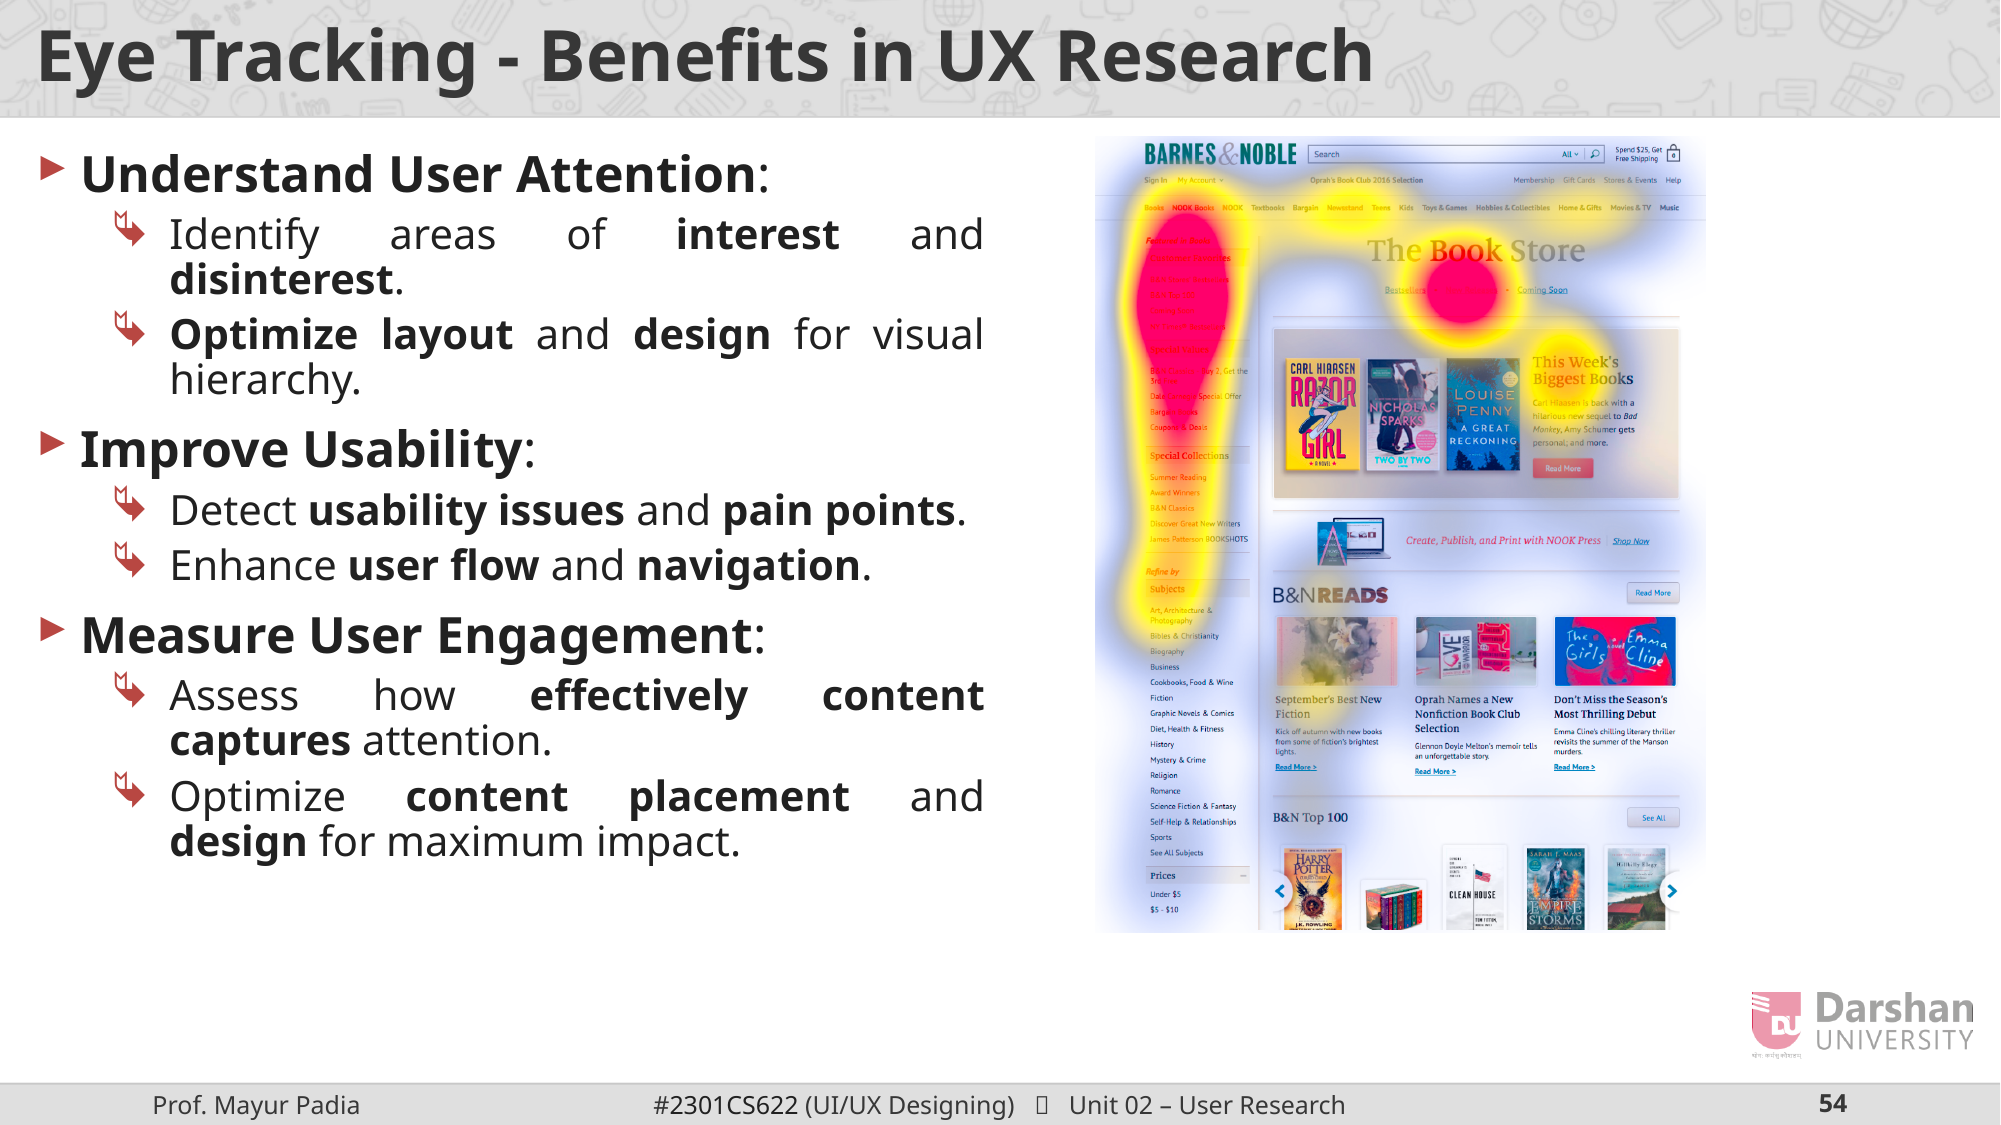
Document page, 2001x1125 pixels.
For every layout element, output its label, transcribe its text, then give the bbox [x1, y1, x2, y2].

picture [1095, 136, 1706, 989]
list Understand User Attention: Identify areas of interest and disinterest. Optimize layout and design for visual hierarchy. Improve Usability: Detect usability issues and pain points. Enhance user flow and navigation. Measure User Engagement: Assess how effectively content captures attention. Optimize content placement and design for maximum impact. [21, 141, 1000, 1059]
title Eye Tracking - Benefits in UX Research [0, 0, 2000, 117]
